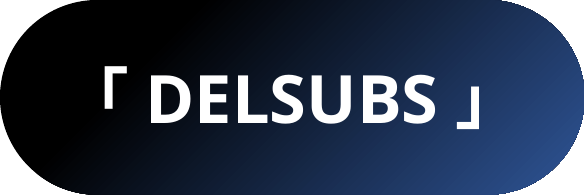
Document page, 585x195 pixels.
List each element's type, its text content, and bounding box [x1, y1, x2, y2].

text_box 「DELSUBS」 [38, 49, 547, 145]
text_box [0, 0, 585, 195]
